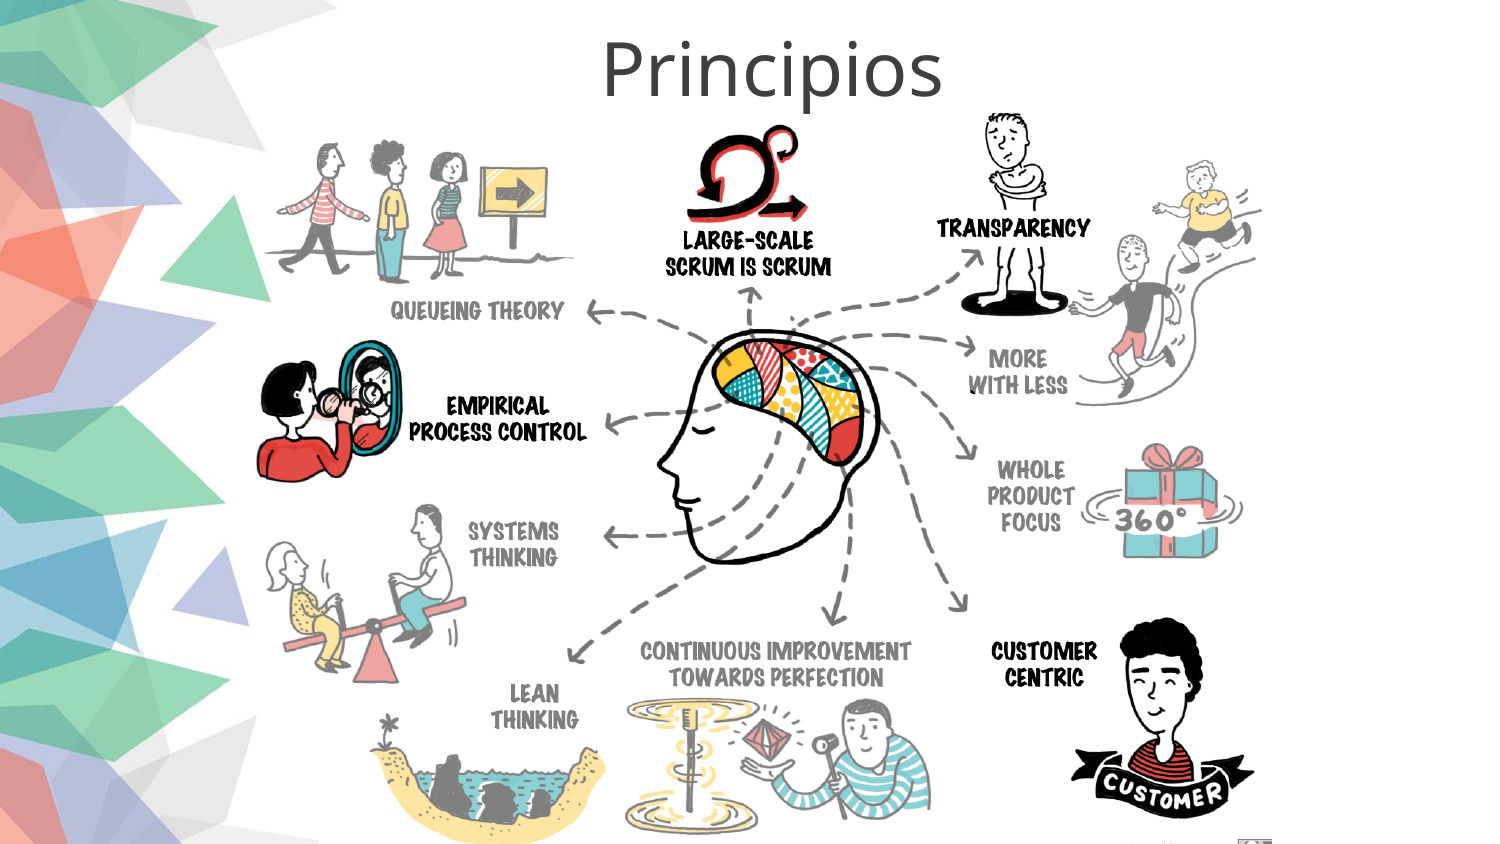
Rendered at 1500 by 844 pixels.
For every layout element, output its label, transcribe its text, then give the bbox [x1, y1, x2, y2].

picture [0, 0, 1500, 844]
text_box Principios [128, 18, 1417, 114]
